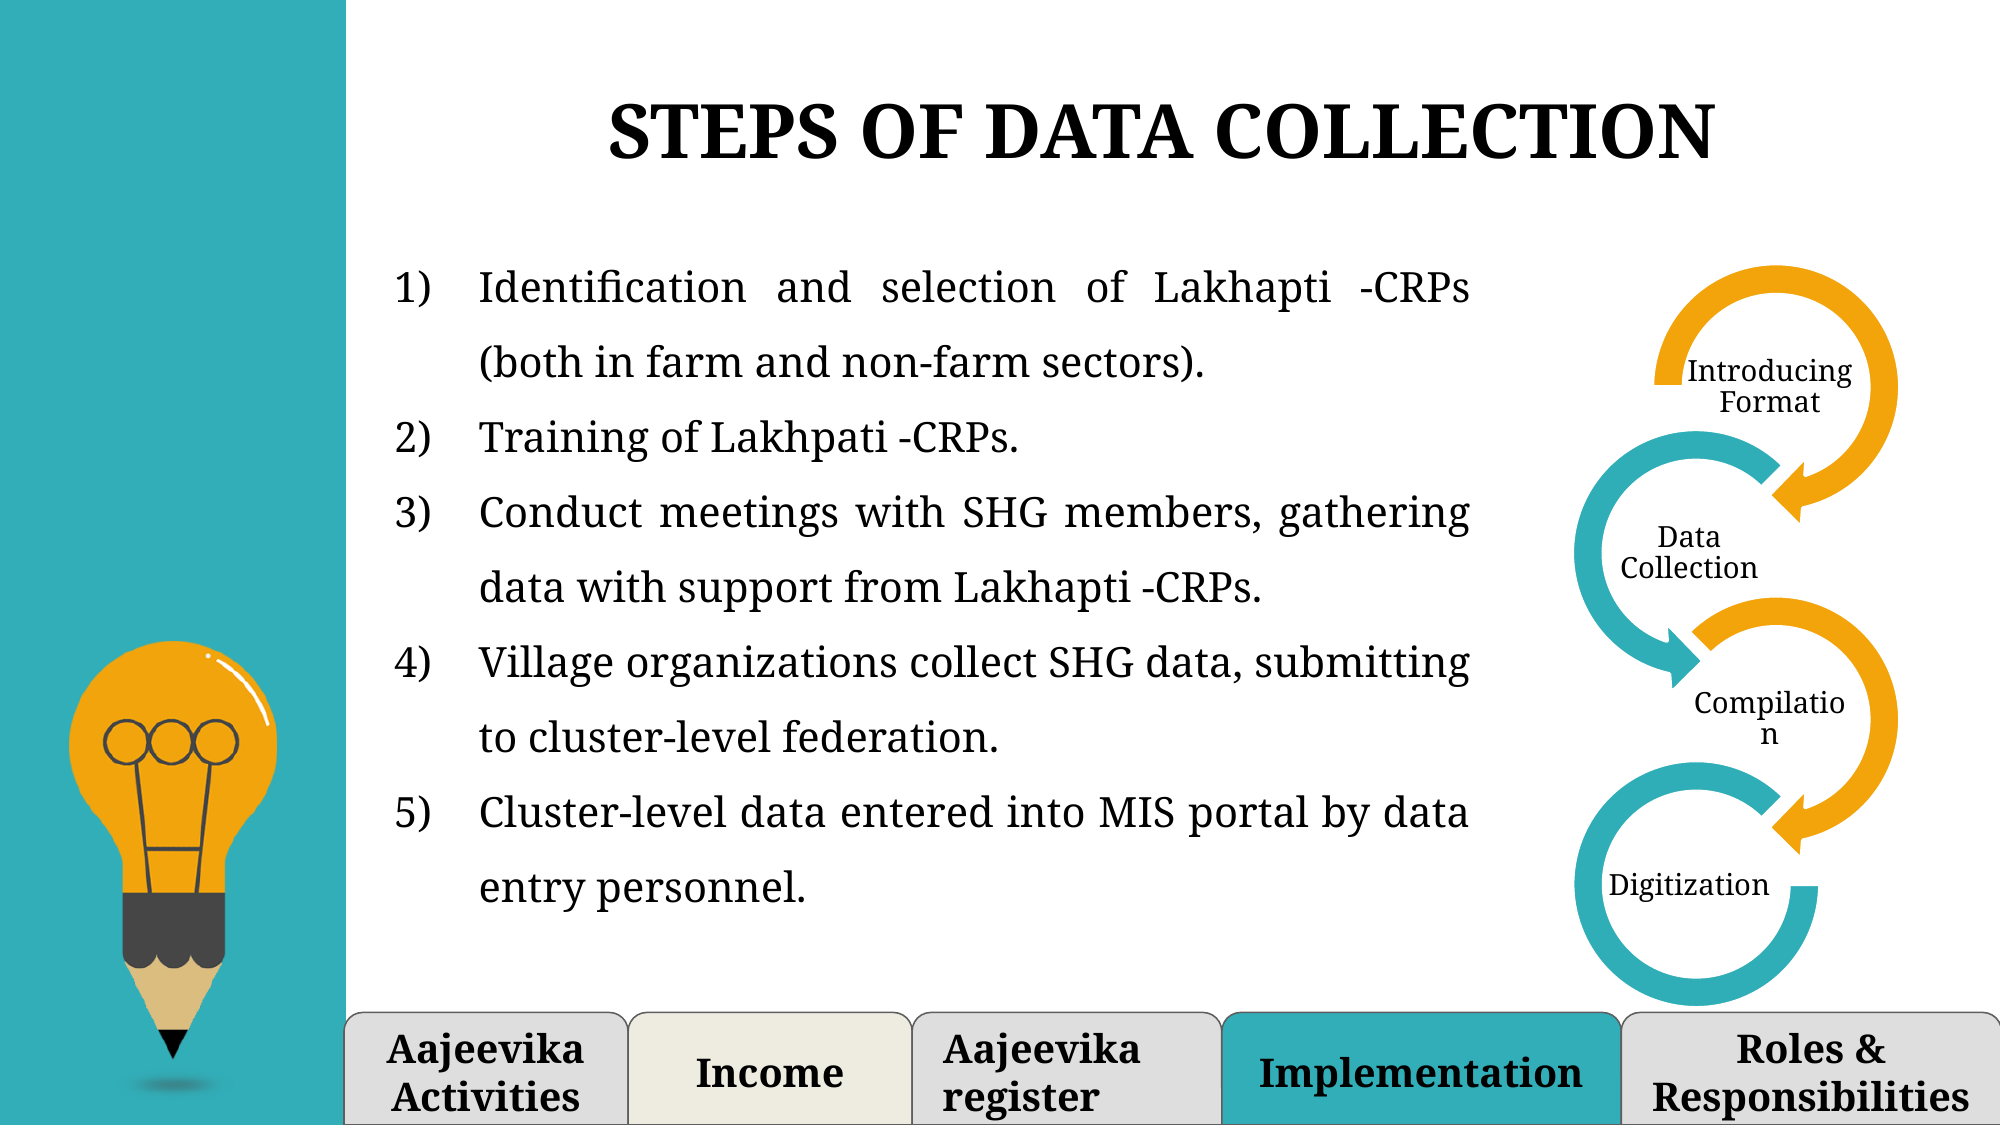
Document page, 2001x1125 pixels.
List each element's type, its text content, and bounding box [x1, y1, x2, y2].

picture [69, 641, 277, 1101]
text_box Aajeevika Activities [343, 1012, 628, 1125]
text_box Identification and selection of Lakhapti -CRPs (both in farm and non-farm sectors). Training of Lakhpati -CRPs. Conduct meetings with SHG members, gathering data with support from Lakhapti -CRPs. Village organizations collect SHG data, submitting to cluster-level federation. Cluster-level data entered into MIS portal by data entry personnel. [379, 228, 1486, 1026]
text_box Income [628, 1012, 912, 1125]
text_box Roles & Responsibilities [1621, 1012, 2000, 1125]
text_box STEPS OF DATA COLLECTION [360, 66, 1984, 204]
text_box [1551, 242, 1921, 1009]
text_box Implementation [1221, 1012, 1621, 1125]
text_box Aajeevika register [912, 1012, 1222, 1125]
